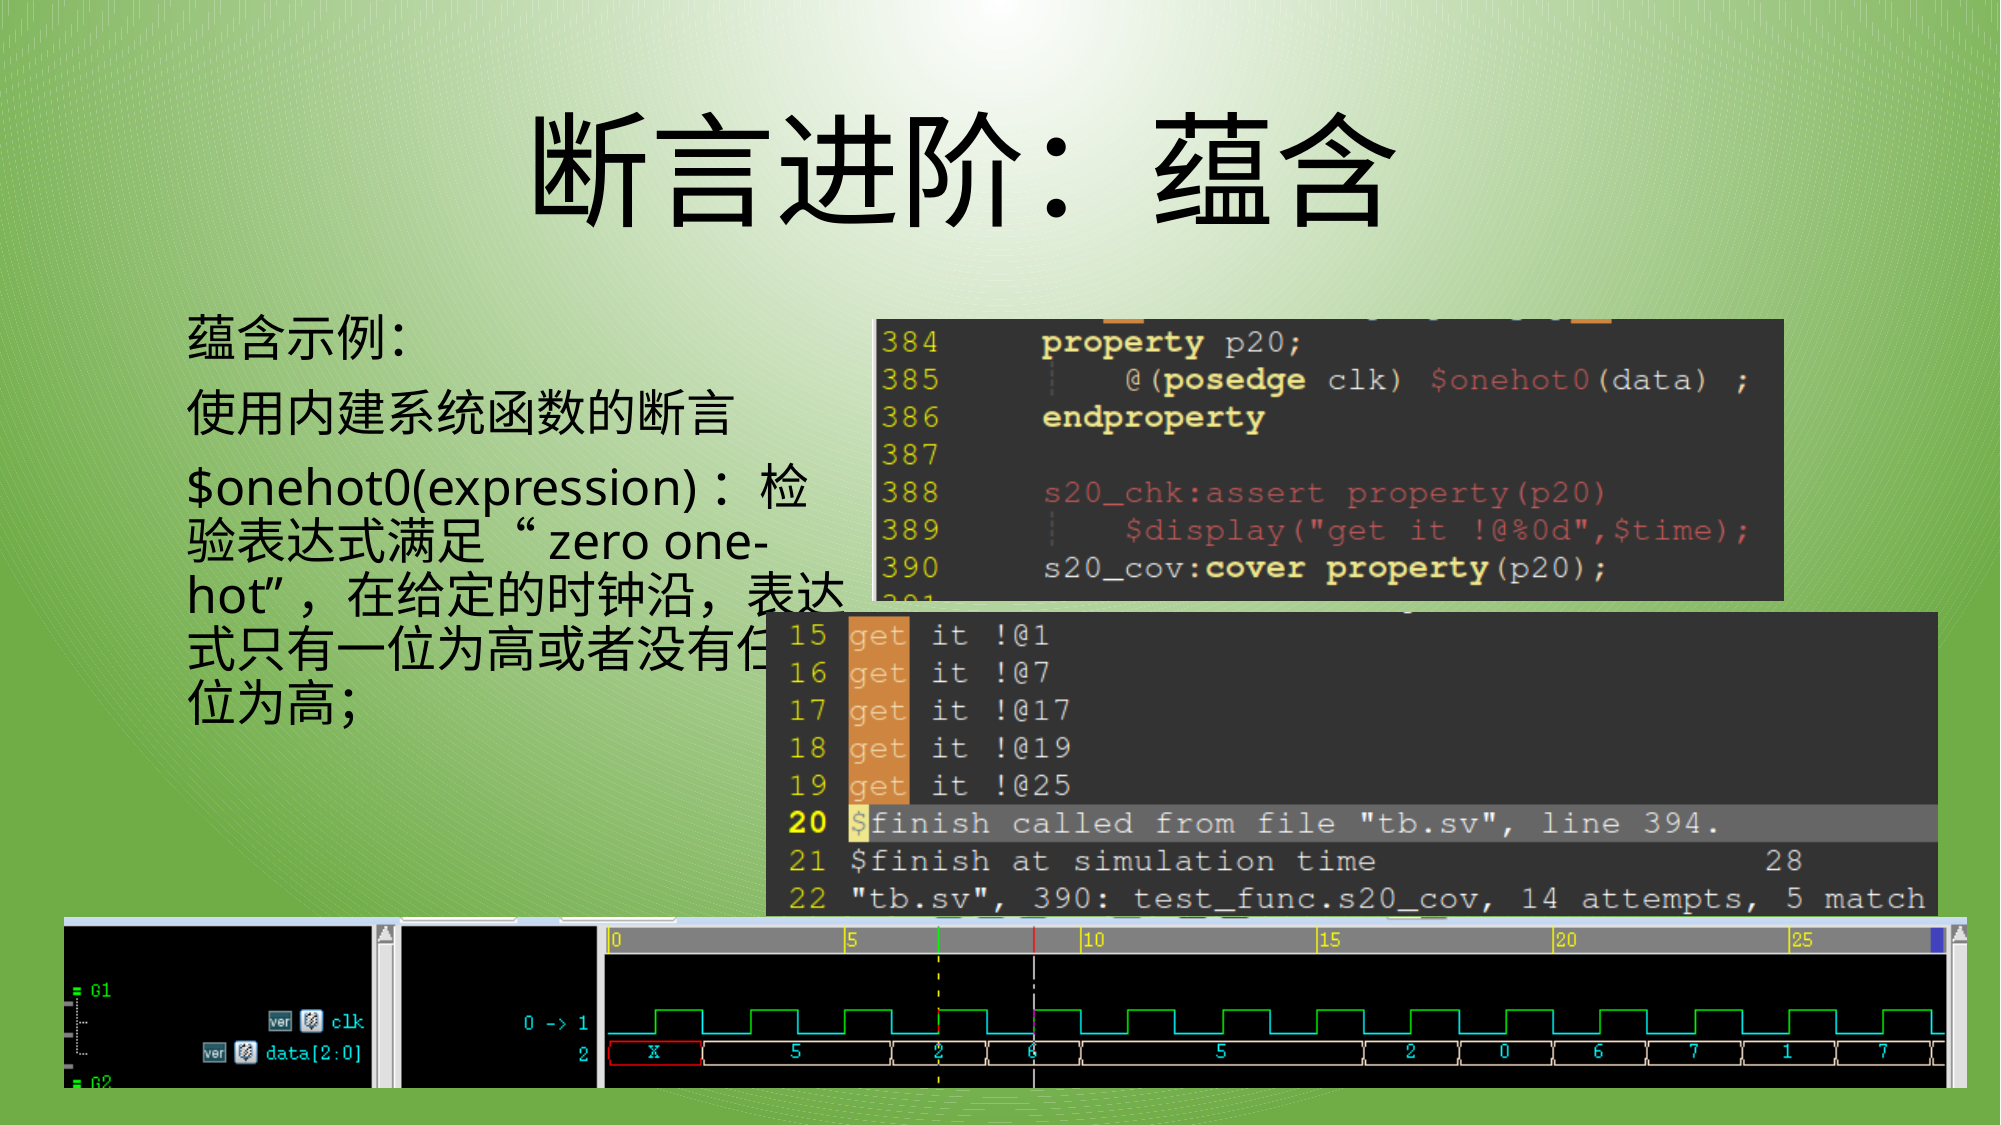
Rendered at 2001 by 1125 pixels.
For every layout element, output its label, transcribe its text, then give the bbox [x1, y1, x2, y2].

subtitle 蕴含示例： 使用内建系统函数的断言 $onehot0(expression)：检验表达式满足“zero one-hot”，在给定的时钟沿，表达式只有一位为高或者没有任何位为高； [171, 305, 867, 848]
picture [64, 917, 1967, 1088]
title 断言进阶：蕴含 [174, 75, 1750, 252]
picture [766, 612, 1938, 916]
picture [872, 319, 1784, 601]
